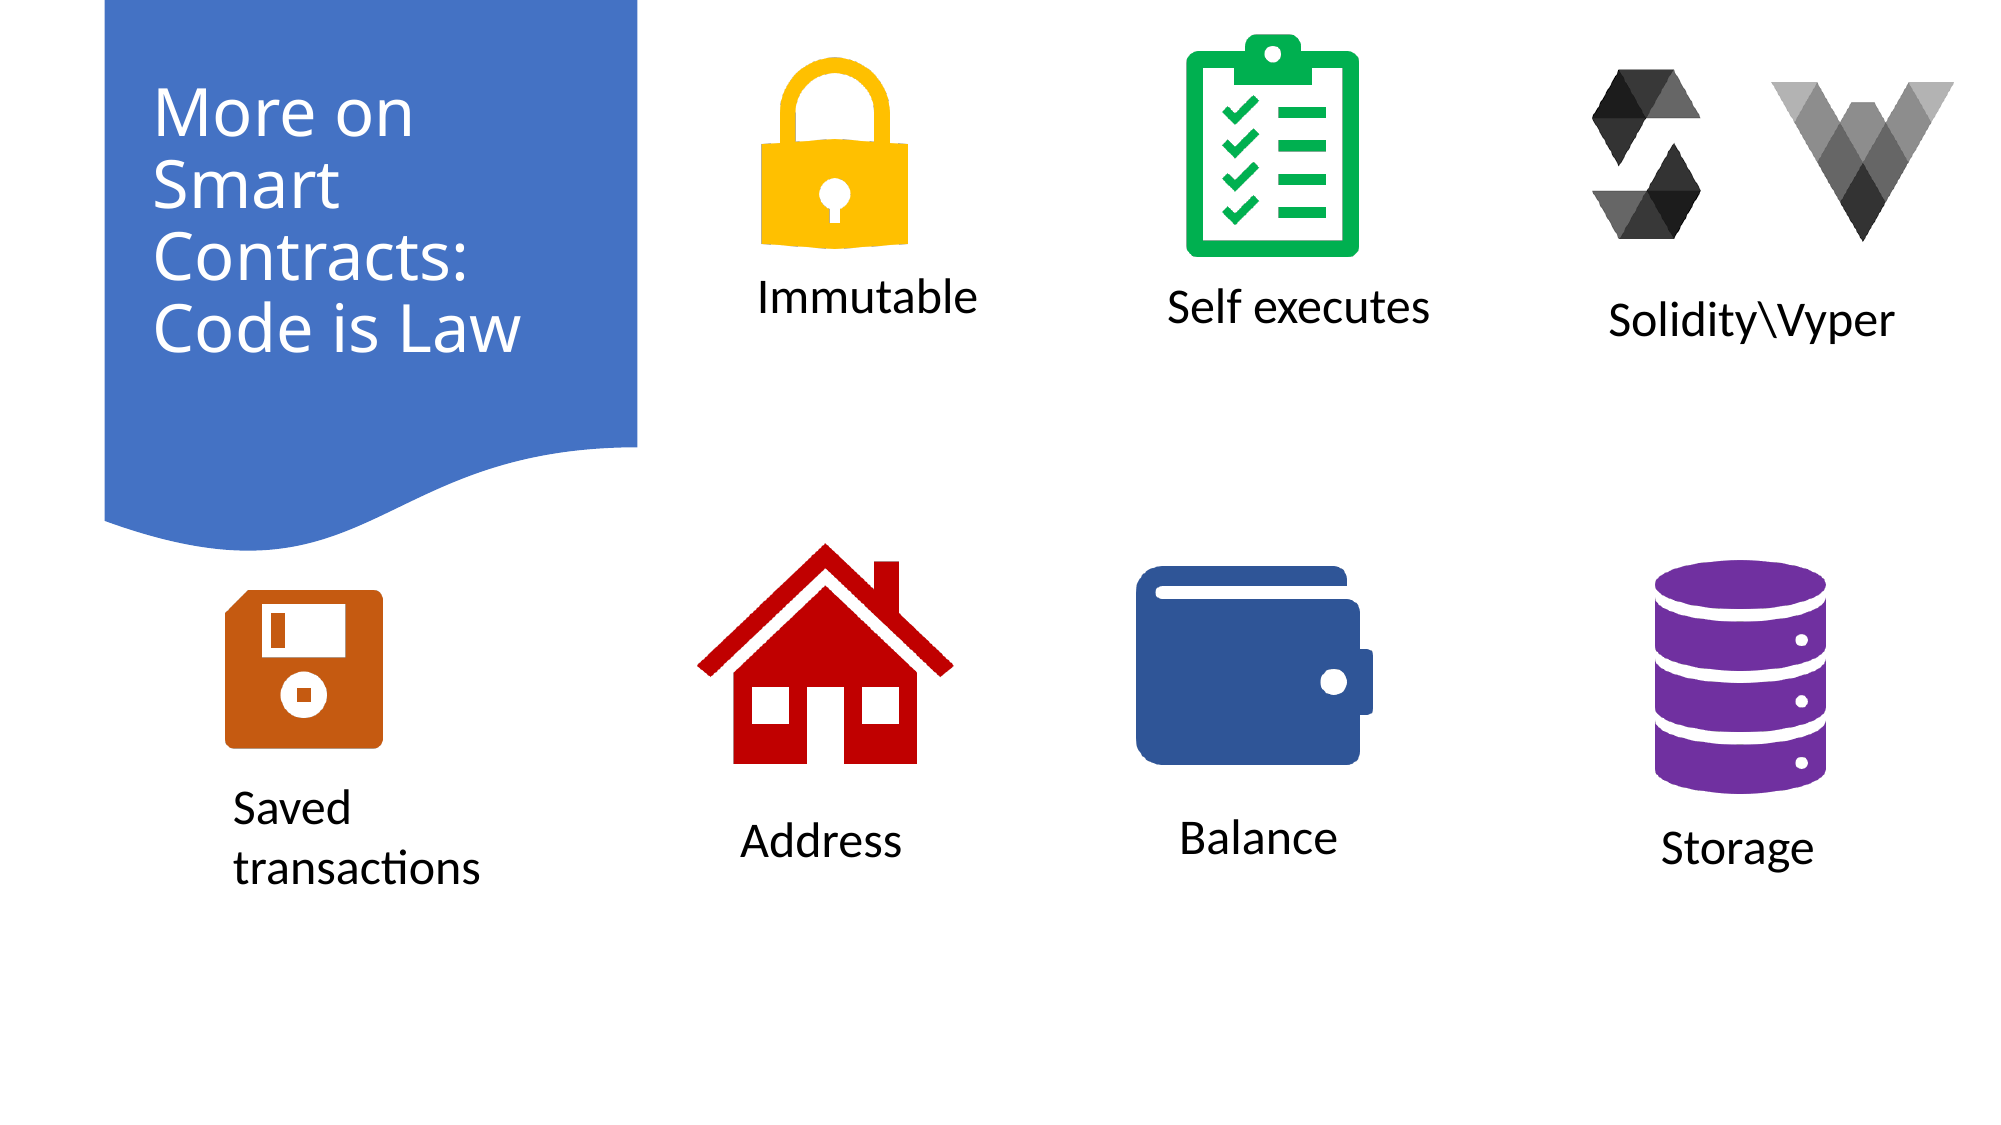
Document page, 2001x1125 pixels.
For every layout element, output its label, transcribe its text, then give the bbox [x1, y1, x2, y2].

text_box Immutable [742, 256, 1107, 331]
picture [1771, 82, 1954, 242]
picture [678, 506, 972, 800]
text_box Storage [1646, 807, 2000, 883]
text_box Address [725, 799, 1090, 875]
picture [1593, 529, 1887, 824]
text_box Self executes [1152, 265, 1517, 341]
picture [1089, 506, 1406, 824]
picture [192, 557, 415, 781]
picture [1139, 12, 1406, 279]
title More on Smart Contracts: Code is Law [137, 28, 604, 417]
picture [1549, 57, 1743, 251]
text_box Solidity\Vyper [1593, 278, 1958, 354]
text_box Saved transactions [218, 767, 583, 902]
text_box Balance [1164, 797, 1529, 873]
text_box [103, 0, 639, 552]
picture [709, 27, 960, 279]
